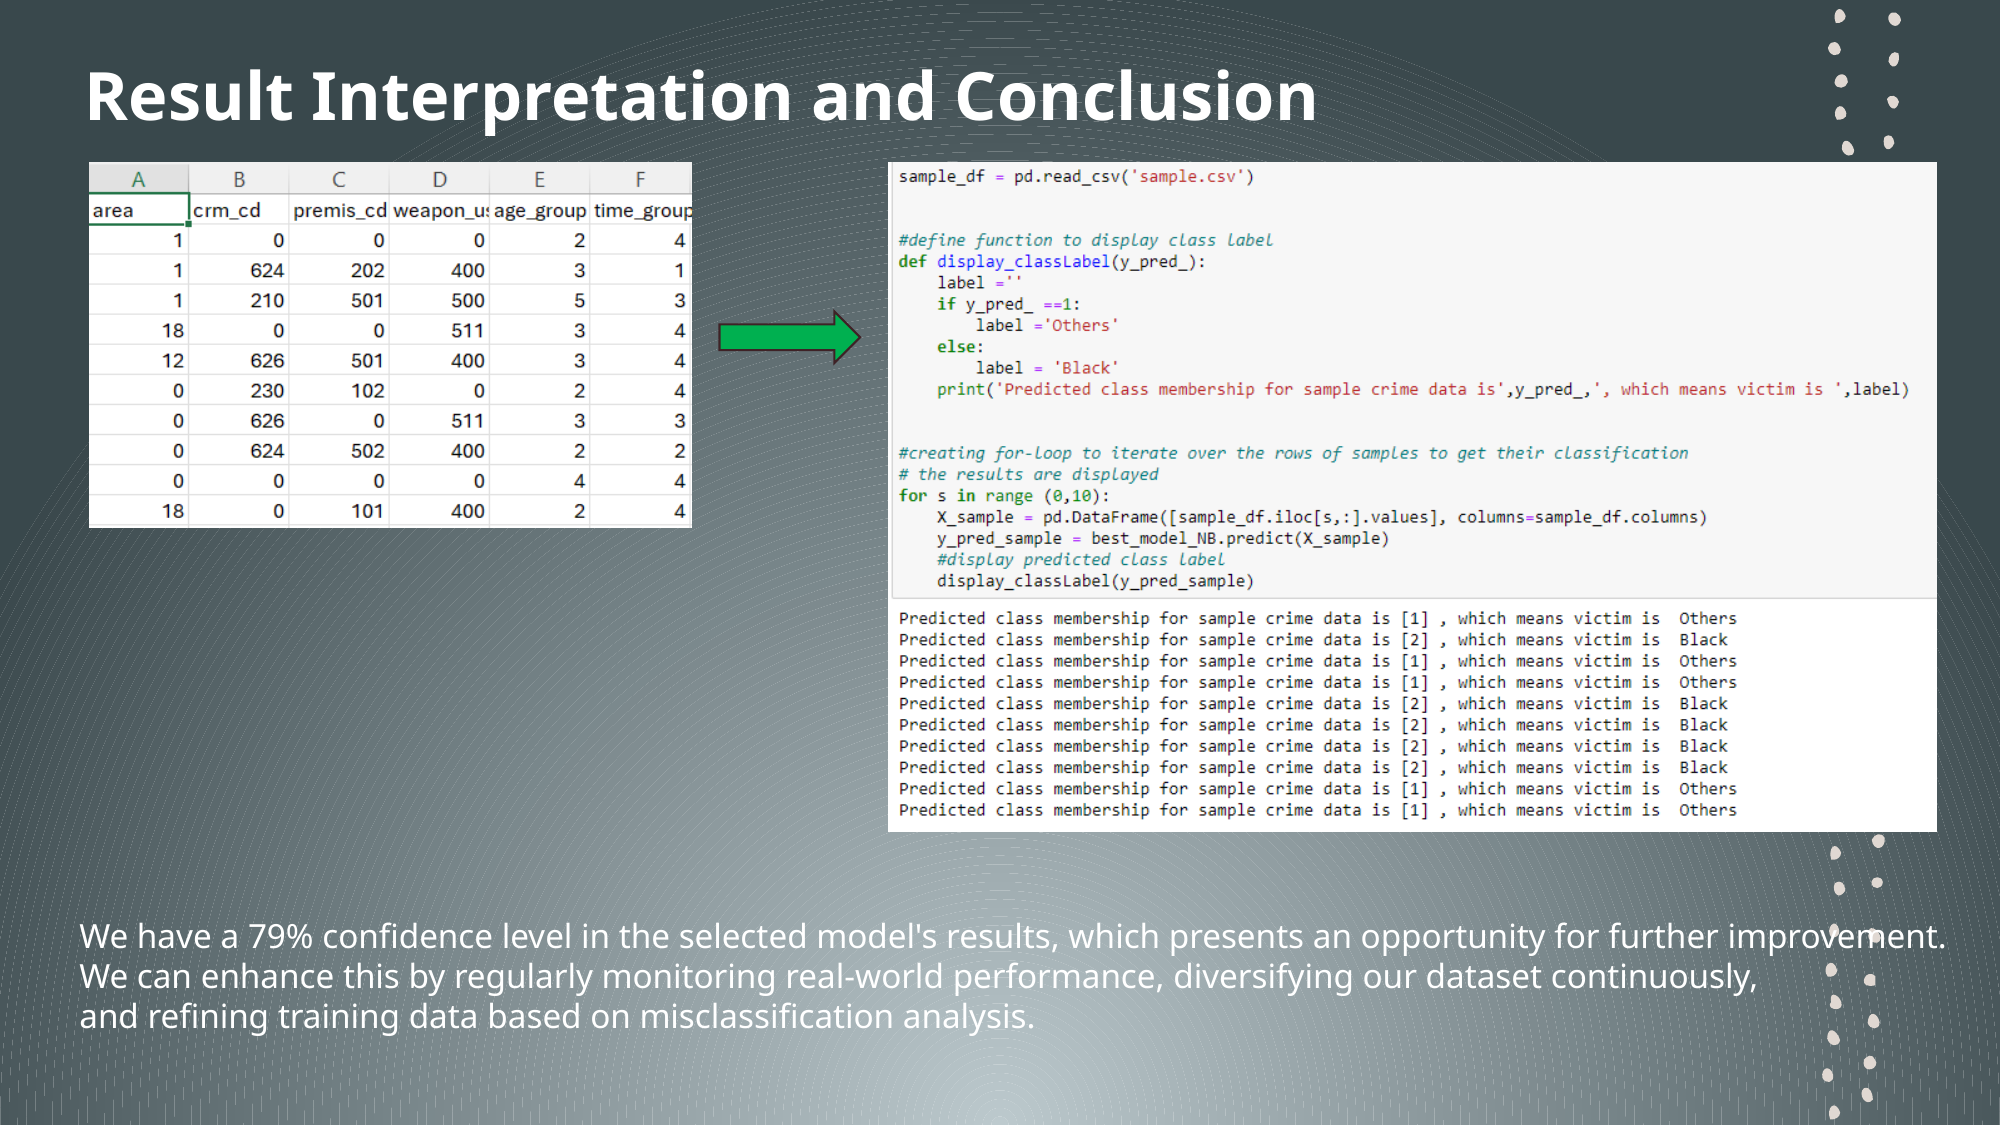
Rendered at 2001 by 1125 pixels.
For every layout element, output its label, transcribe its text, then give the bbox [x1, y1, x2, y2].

slide_number 19 [1879, 1046, 1962, 1107]
text_box We have a 79% confidence level in the selected model's results, which presents an opportunity for further improvement. We can enhance this by regularly monitoring real-world performance, diversifying our dataset continuously, and refining training data based on misclassification analysis. [64, 907, 1974, 1043]
picture [89, 162, 692, 528]
picture [888, 162, 1937, 832]
text_box [718, 308, 862, 366]
title Result Interpretation and Conclusion [69, 0, 1651, 202]
